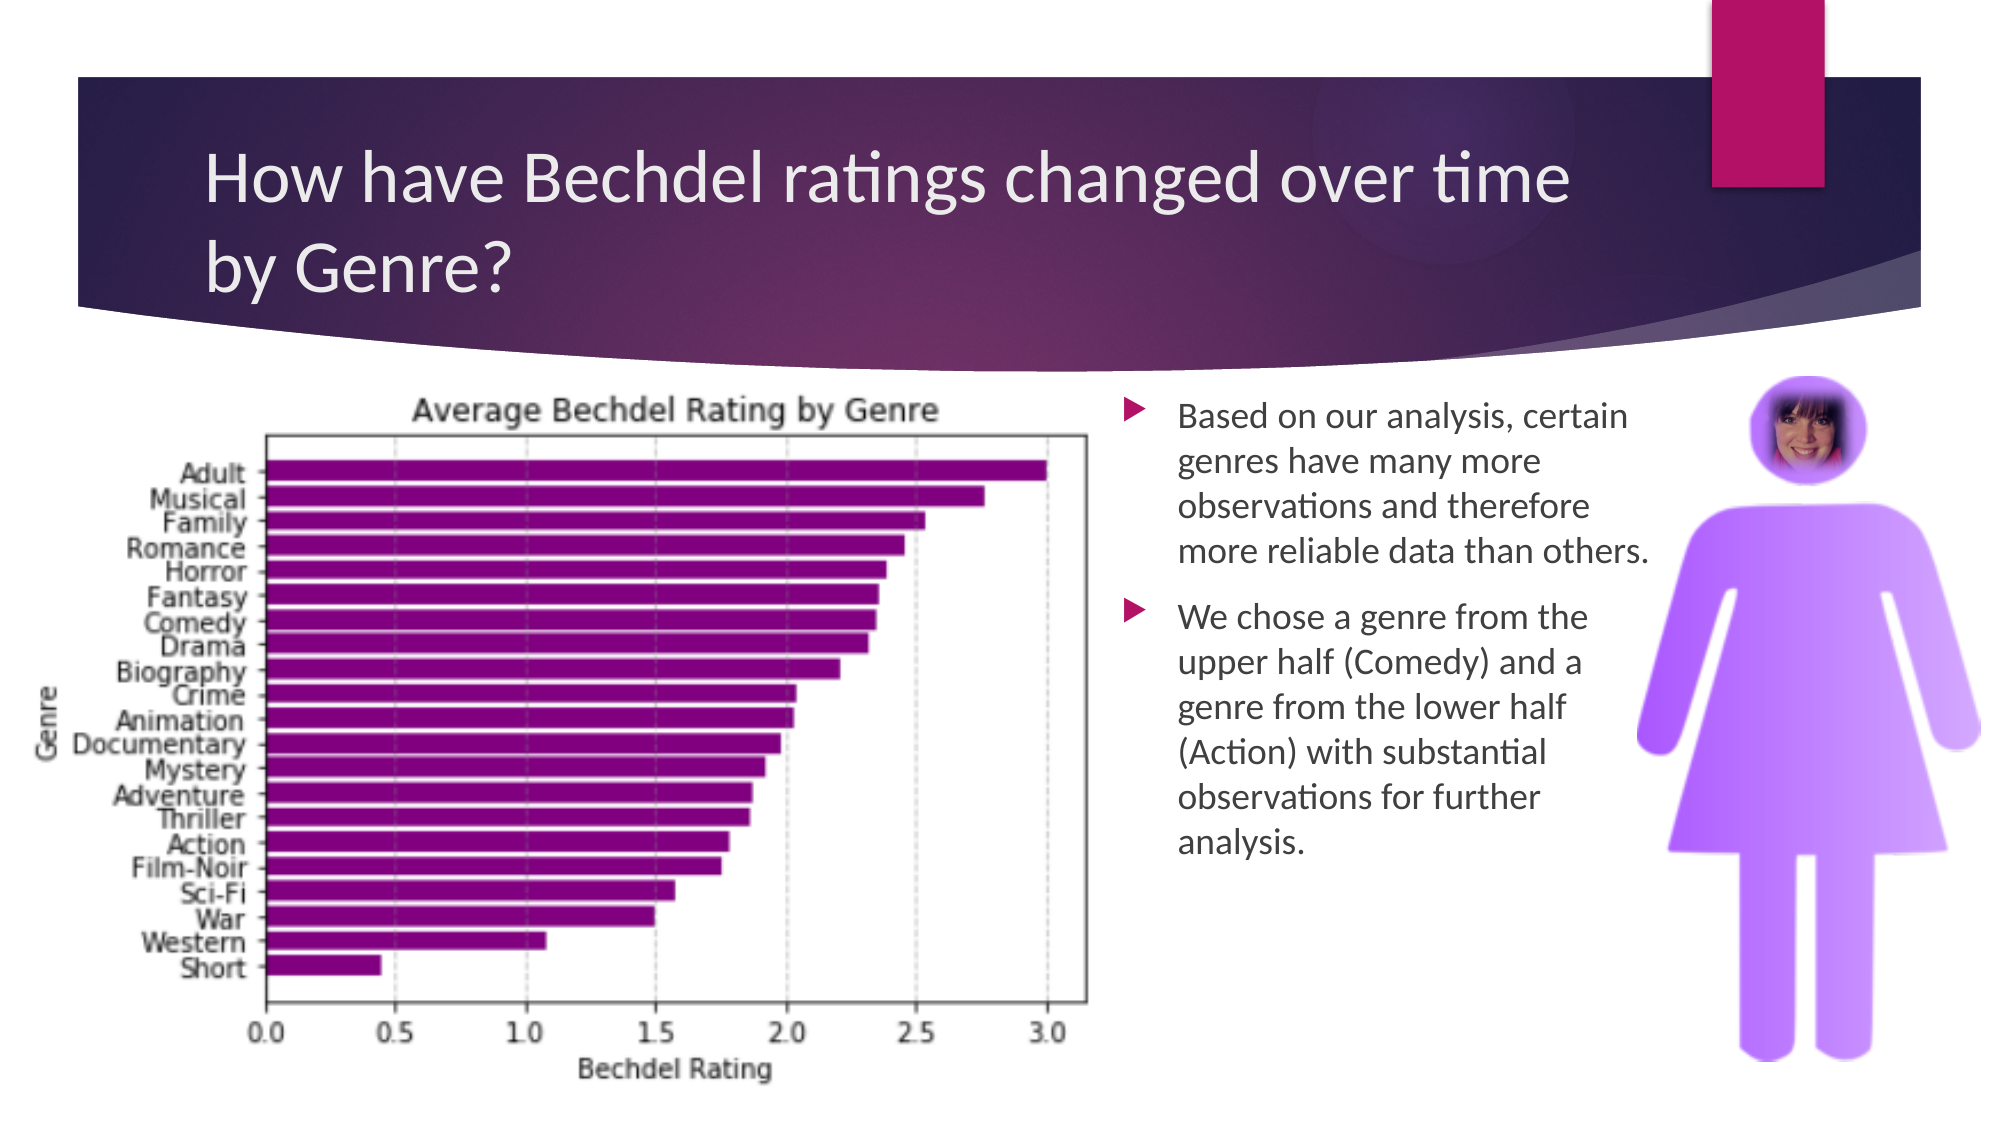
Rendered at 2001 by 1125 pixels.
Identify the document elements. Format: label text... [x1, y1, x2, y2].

picture [0, 375, 1107, 1125]
text_box Based on our analysis, certain genres have many more observations and therefore more reliable data than others. We chose a genre from the upper half (Comedy) and a genre from the lower half (Action) with substantial observations for further analysis. [1114, 383, 1690, 1087]
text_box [1636, 376, 1981, 1062]
title How have Bechdel ratings changed over time by Genre? [189, 159, 1627, 276]
